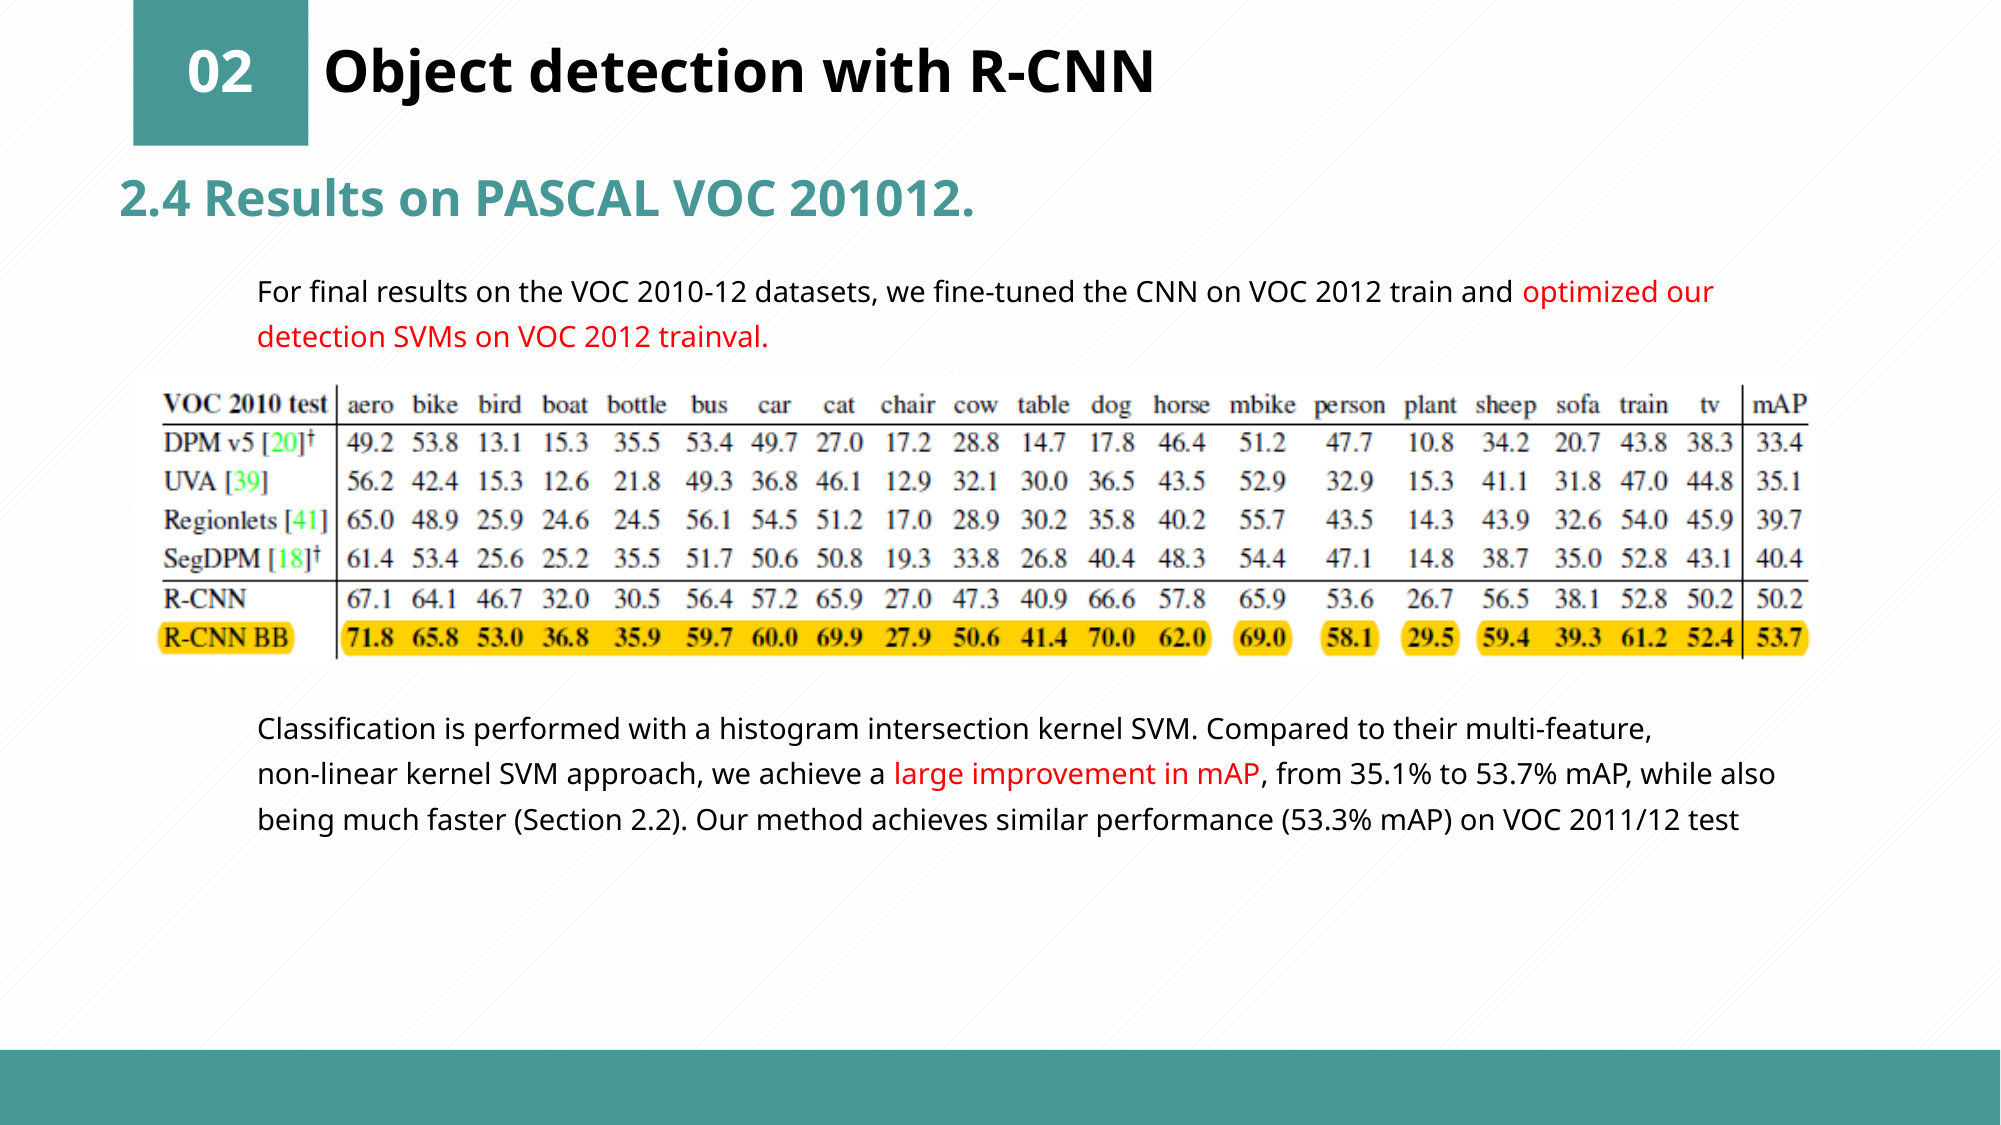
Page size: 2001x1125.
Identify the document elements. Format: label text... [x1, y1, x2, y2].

text_box 2.4 Results on PASCAL VOC 201012. [104, 159, 1004, 234]
text_box Classification is performed with a histogram intersection kernel SVM. Compared to their multi-feature, non-linear kernel SVM approach, we achieve a large improvement in mAP, from 35.1% to 53.7% mAP, while also being much faster (Section 2.2). Our method achieves similar performance (53.3% mAP) on VOC 2011/12 test [242, 692, 1823, 844]
picture [133, 373, 1821, 670]
text_box For final results on the VOC 2010-12 datasets, we fine-tuned the CNN on VOC 2012 train and optimized our detection SVMs on VOC 2012 trainval. [242, 254, 1758, 361]
list 02 [133, 34, 308, 105]
list Object detection with R-CNN [308, 34, 1189, 105]
